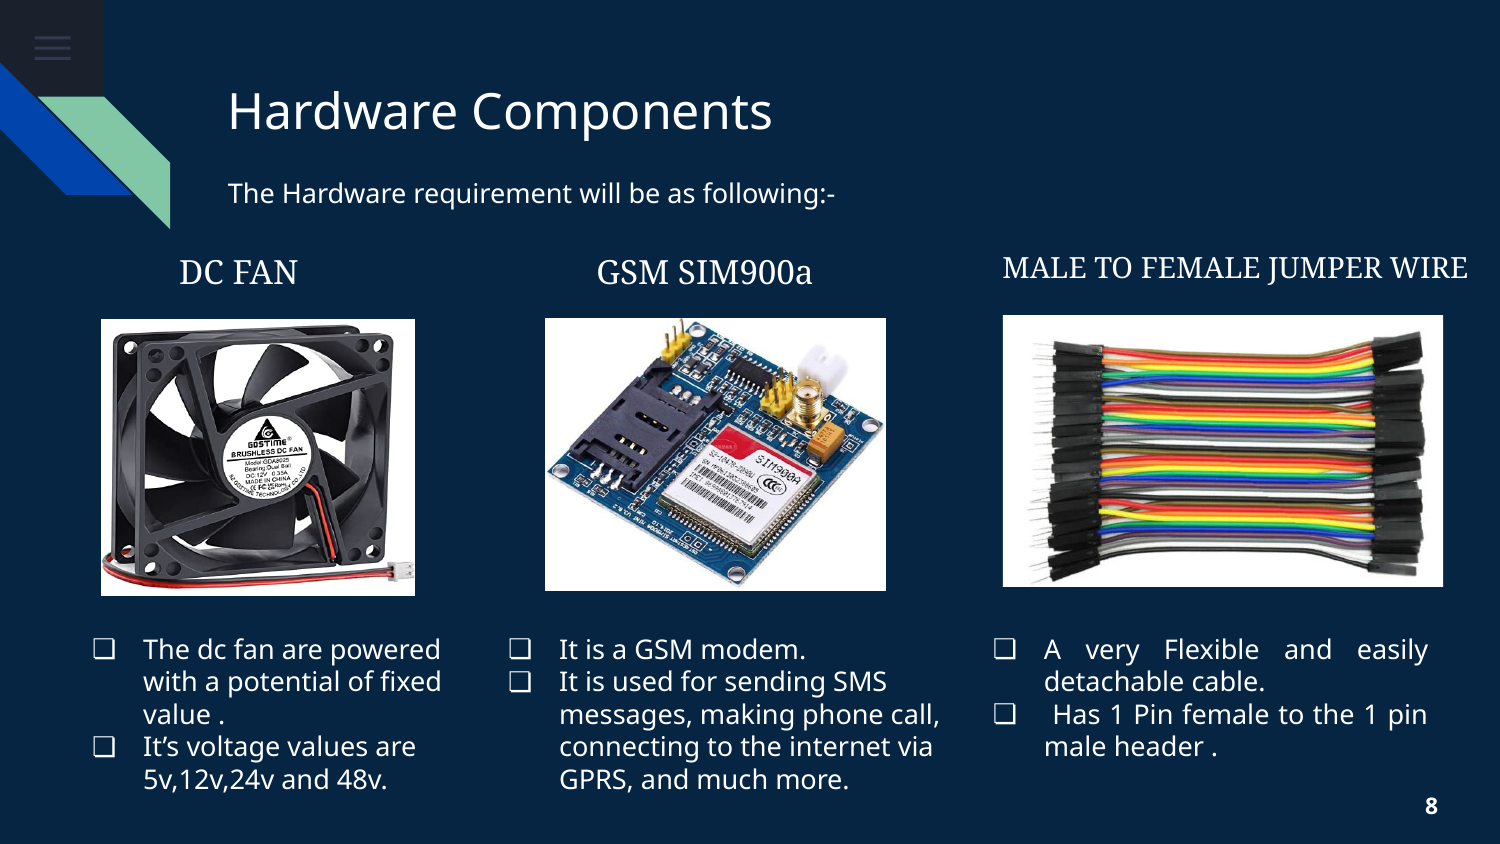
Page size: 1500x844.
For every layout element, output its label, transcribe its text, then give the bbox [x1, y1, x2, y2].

text_box 8 [1410, 777, 1500, 833]
text_box MALE TO FEMALE JUMPER WIRE [987, 234, 1493, 300]
text_box The dc fan are powered with a potential of fixed value . It’s voltage values are 5v,12v,24v and 48v. [53, 617, 469, 810]
picture [545, 318, 886, 591]
text_box DC FAN [164, 236, 352, 307]
picture [100, 318, 416, 596]
title Hardware Components [212, 64, 1368, 156]
text_box A very Flexible and easily detachable cable. Has 1 Pin female to the 1 pin male header . [962, 617, 1443, 777]
text_box GSM SIM900a [581, 236, 870, 307]
picture [1002, 314, 1444, 588]
list The Hardware requirement will be as following:- [212, 156, 1368, 225]
text_box It is a GSM modem. It is used for sending SMS messages, making phone call, connecting to the internet via GPRS, and much more. [469, 617, 962, 810]
